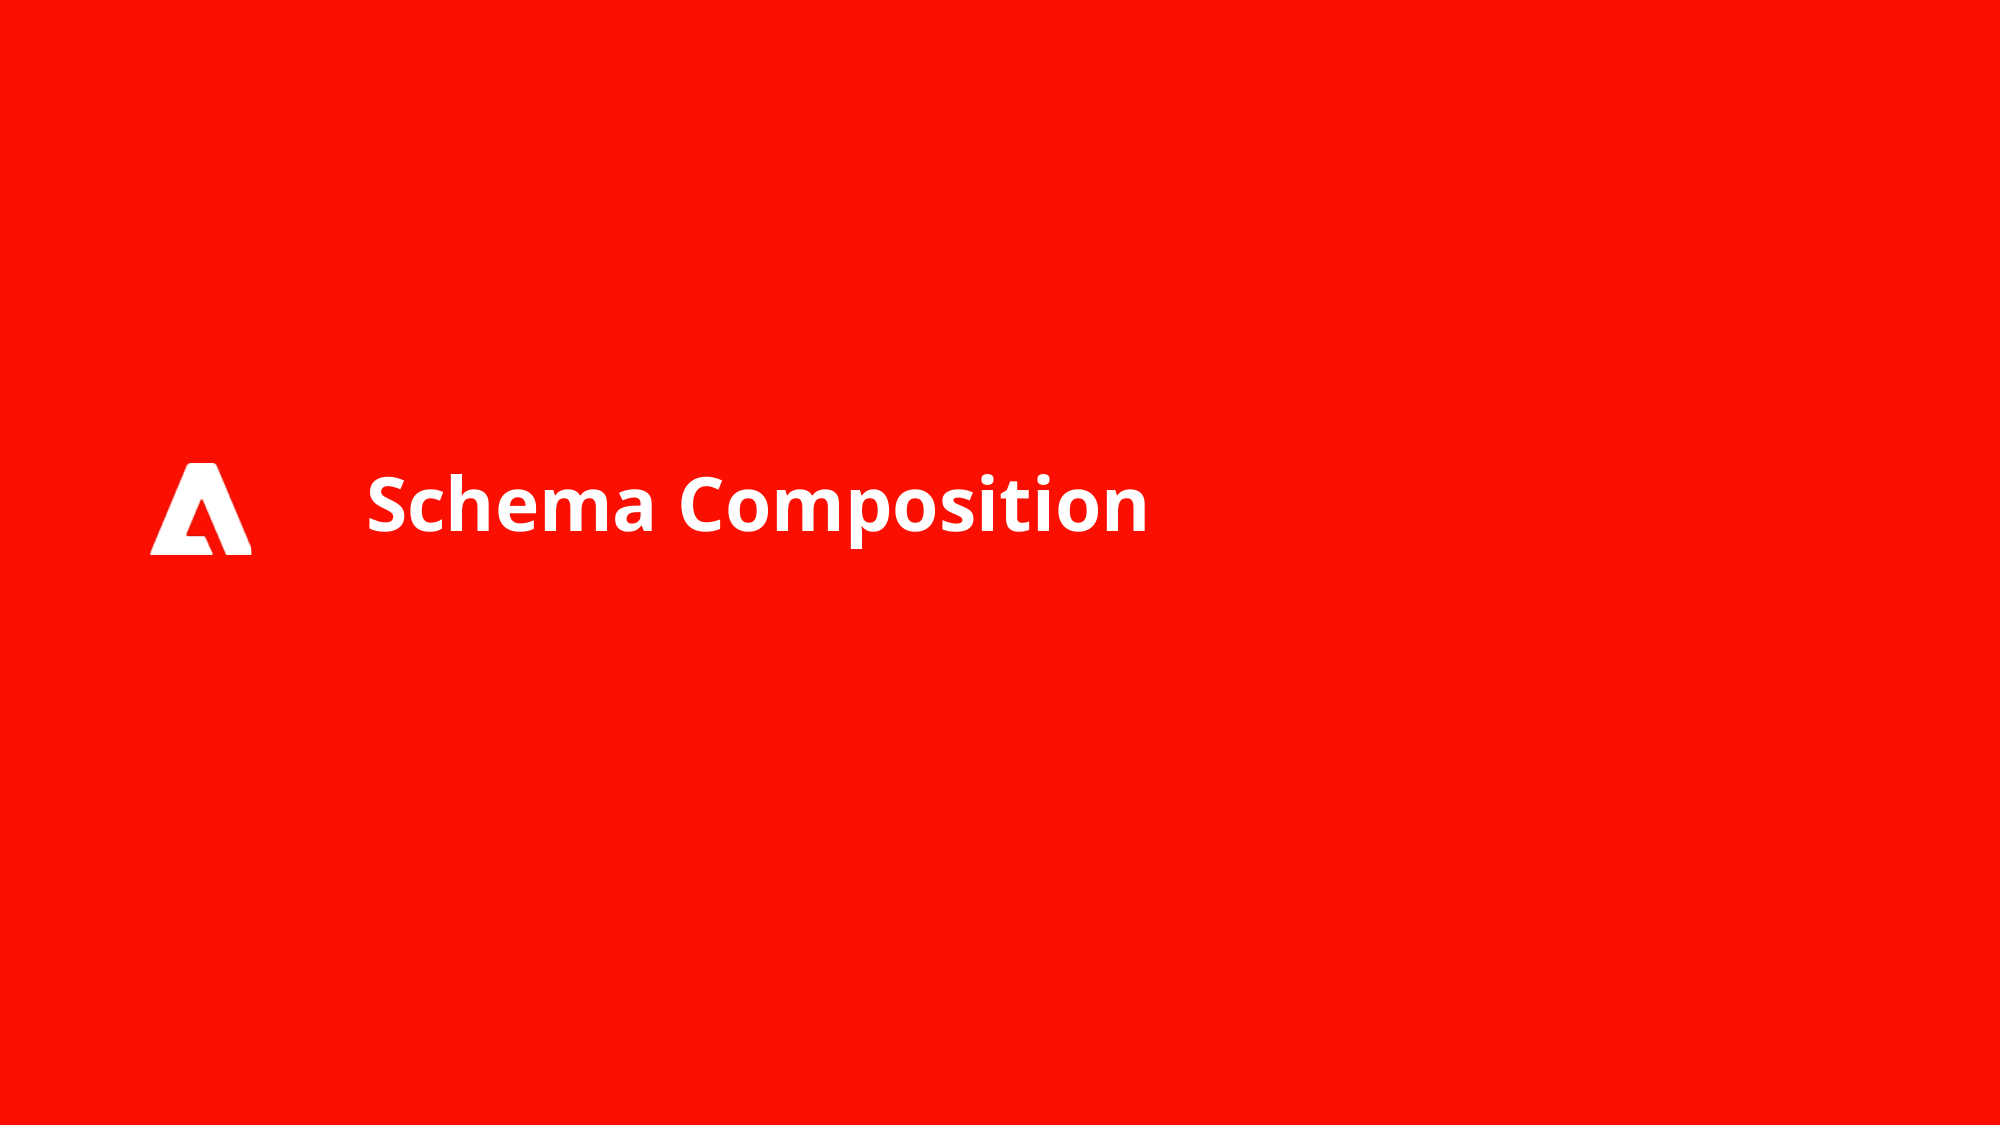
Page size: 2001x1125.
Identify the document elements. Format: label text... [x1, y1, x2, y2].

list Schema Composition [358, 470, 1812, 699]
